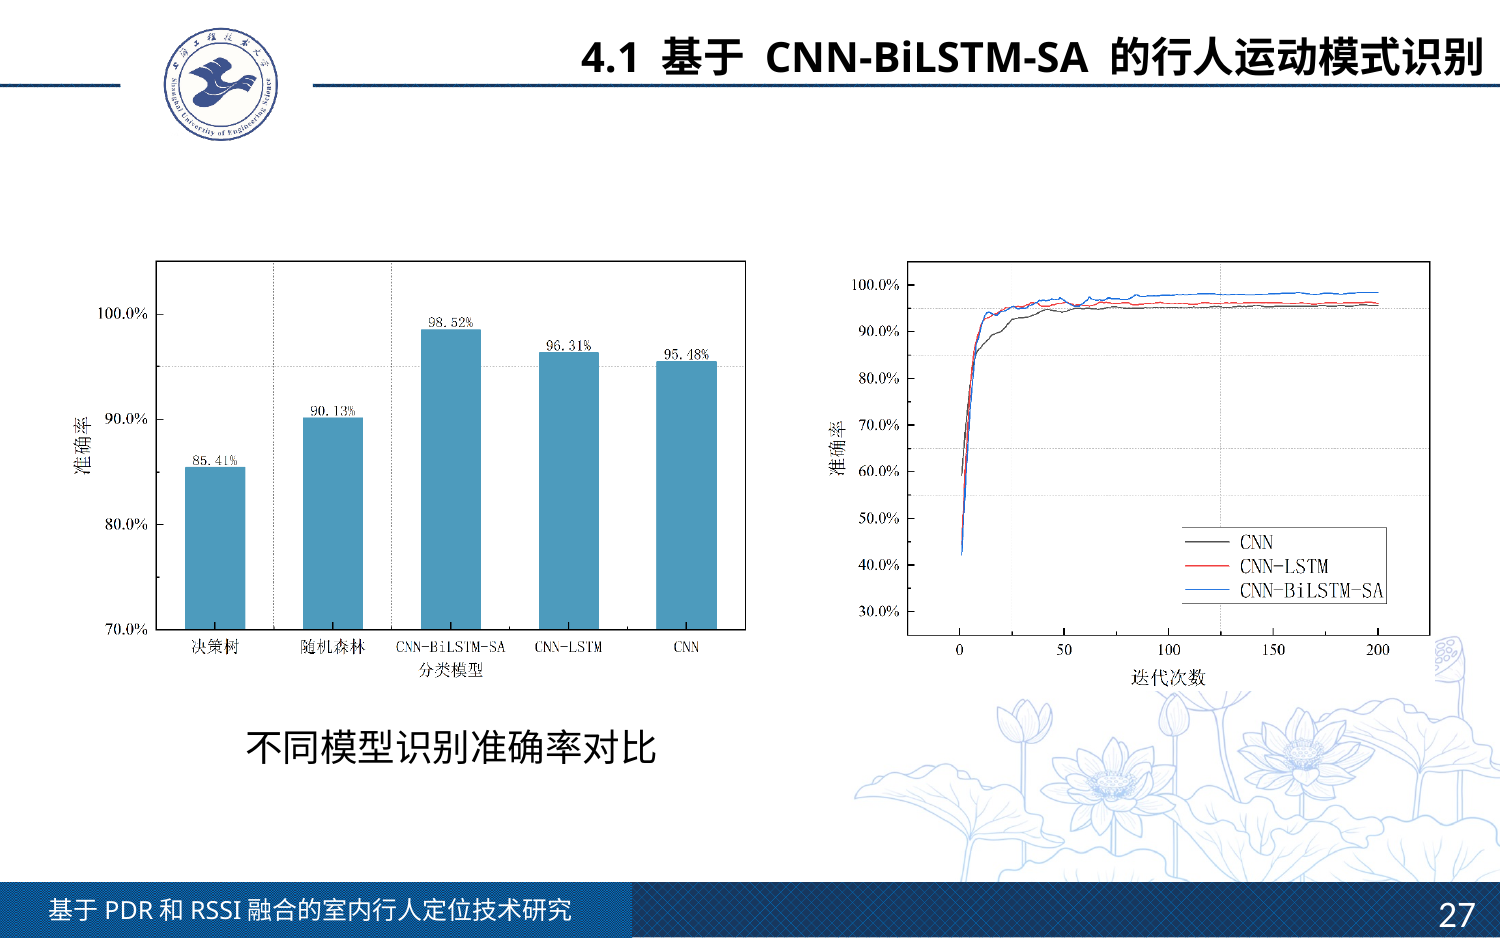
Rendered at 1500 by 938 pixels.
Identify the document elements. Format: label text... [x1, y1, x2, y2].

text_box 4.1 基于 CNN-BiLSTM-SA 的行人运动模式识别 [537, 23, 1500, 89]
text_box 不同模型识别准确率对比 [230, 716, 986, 777]
slide_number 27 [1423, 882, 1495, 933]
picture [0, 0, 1500, 938]
